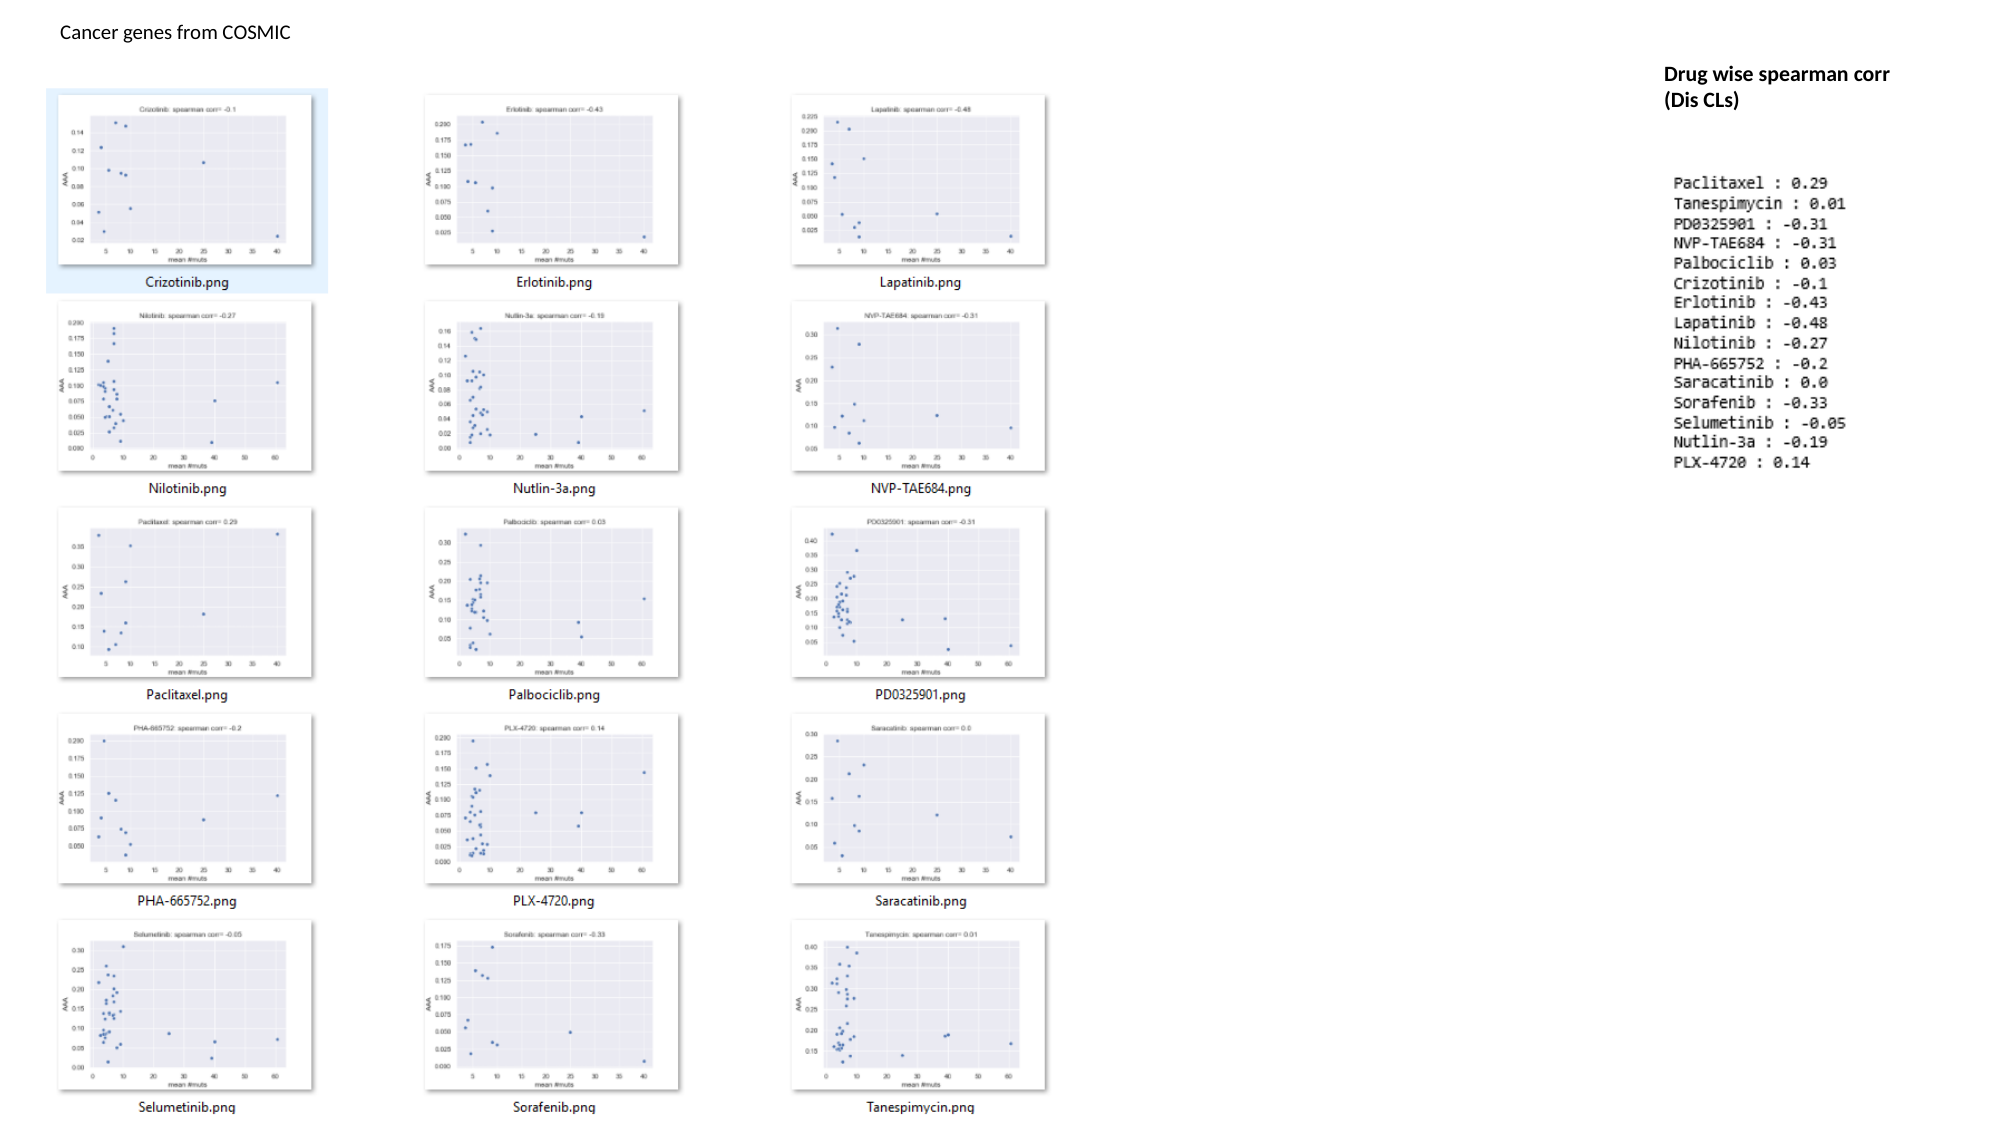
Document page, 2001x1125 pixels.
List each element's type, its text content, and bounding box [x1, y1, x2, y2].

picture [1670, 167, 1866, 490]
picture [45, 85, 1066, 1123]
text_box Drug wise spearman corr (Dis CLs) [1649, 51, 1916, 119]
text_box Cancer genes from COSMIC [45, 11, 401, 52]
